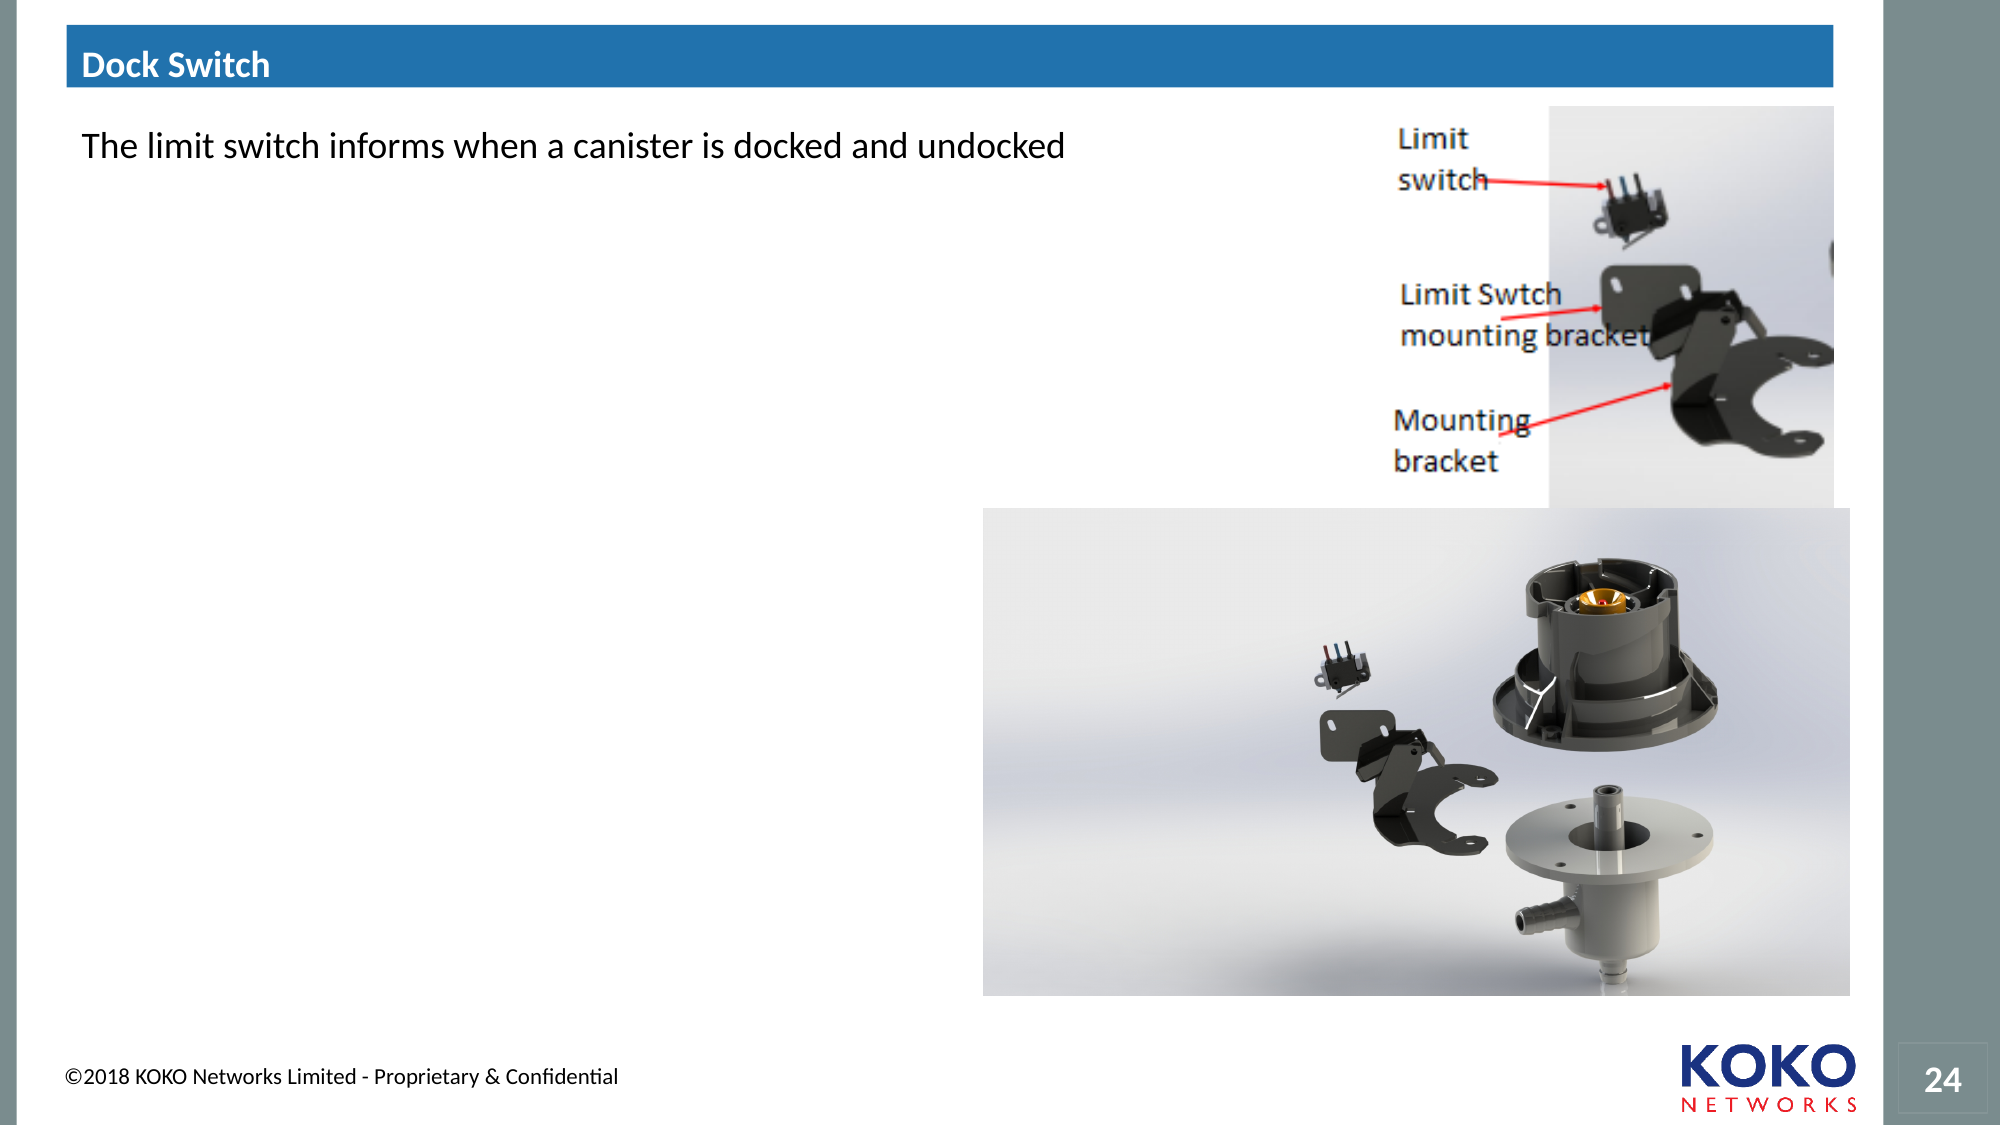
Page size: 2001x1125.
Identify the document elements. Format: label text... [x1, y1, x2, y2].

slide_number ‹#› [1898, 1042, 1988, 1114]
picture [983, 105, 1851, 996]
picture [1639, 1022, 1896, 1125]
list Dock Switch [66, 24, 1834, 88]
list The limit switch informs when a canister is docked and undocked [66, 106, 1378, 996]
